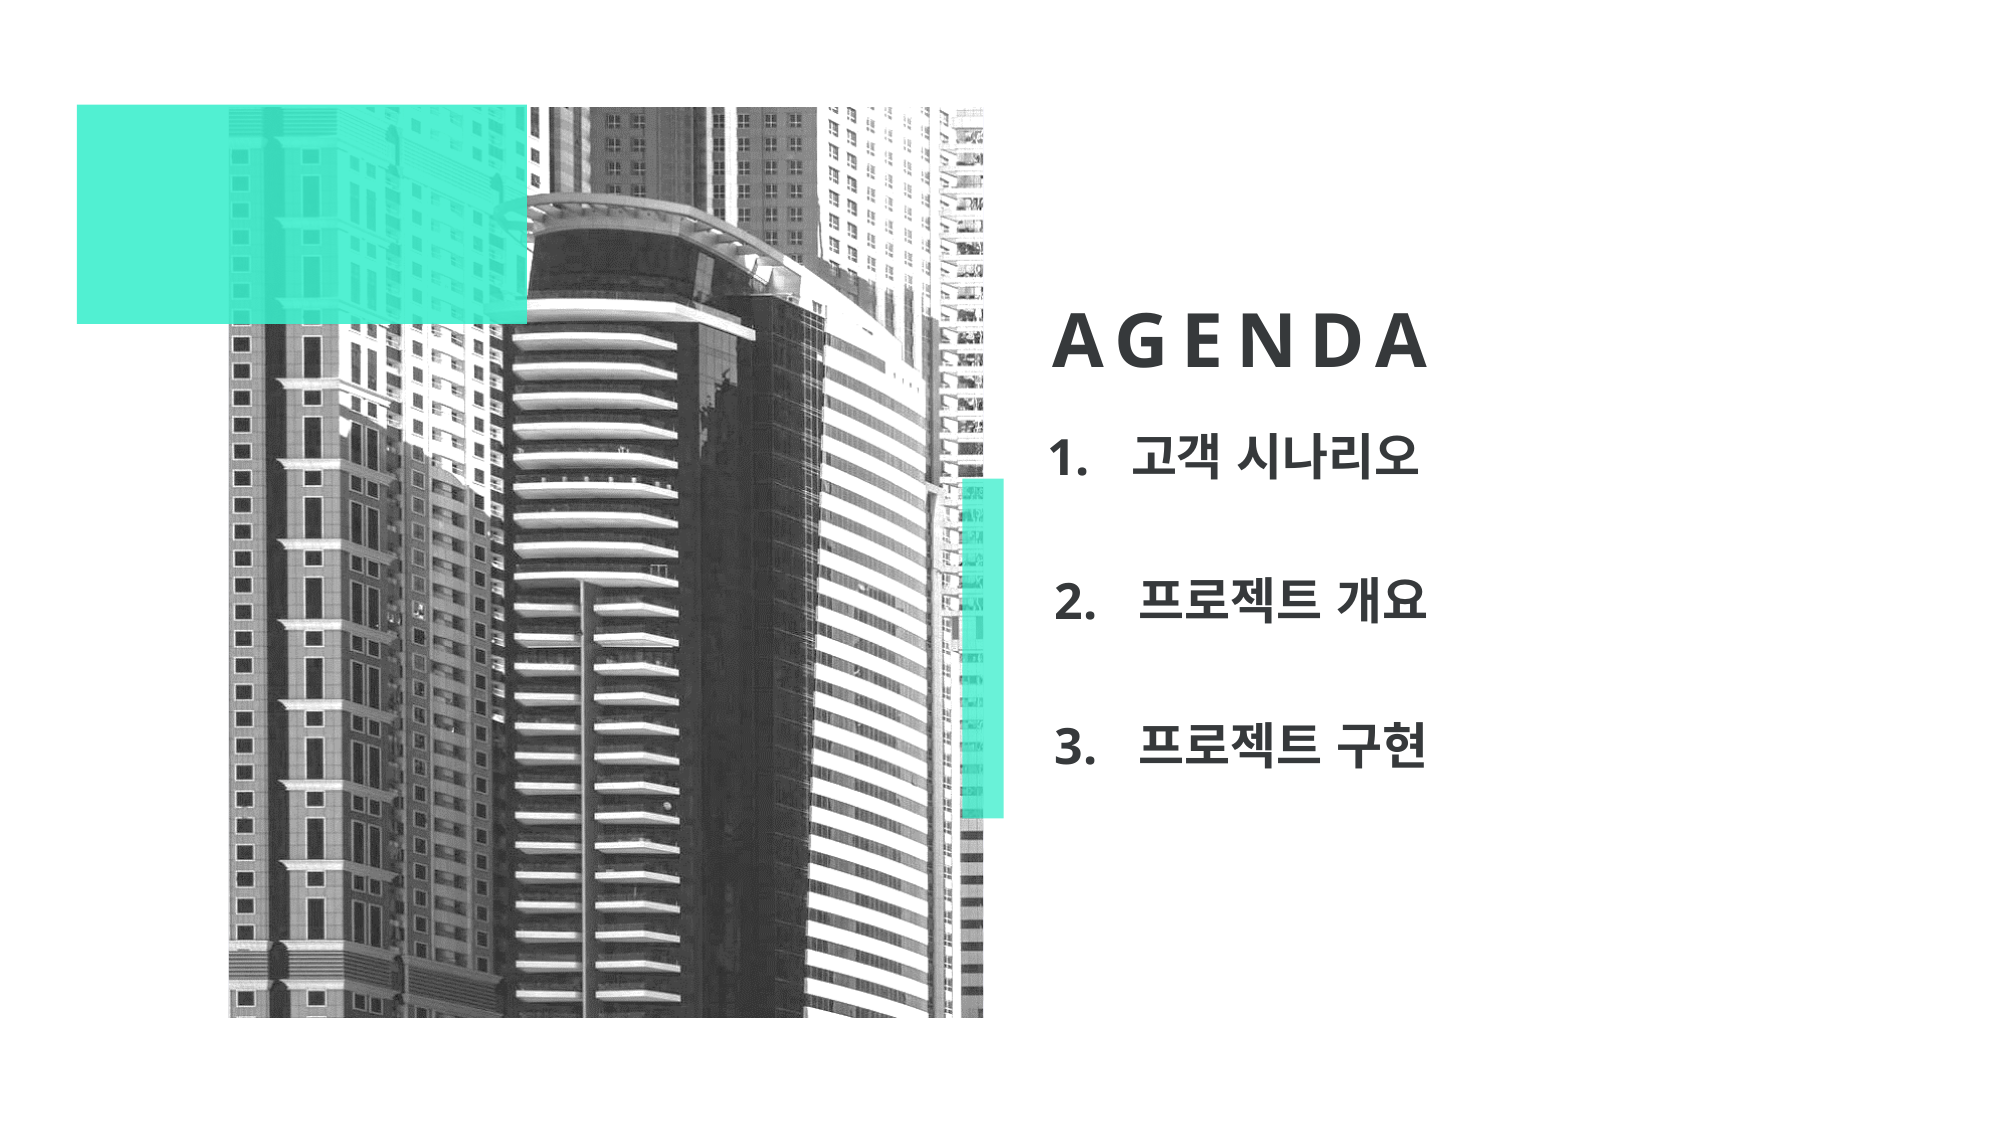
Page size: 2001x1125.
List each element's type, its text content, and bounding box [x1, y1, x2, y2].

text_box 3. [1039, 706, 1123, 782]
text_box [984, 478, 1004, 819]
text_box 1. [1032, 418, 1116, 493]
title AGENDA [1052, 263, 1553, 384]
text_box [76, 104, 527, 324]
text_box 프로젝트 구현 [1123, 706, 1561, 782]
text_box 프로젝트 개요 [1123, 562, 1561, 638]
picture [228, 107, 984, 1018]
text_box 고객 시나리오 [1116, 418, 1553, 493]
text_box 2. [1039, 562, 1123, 638]
